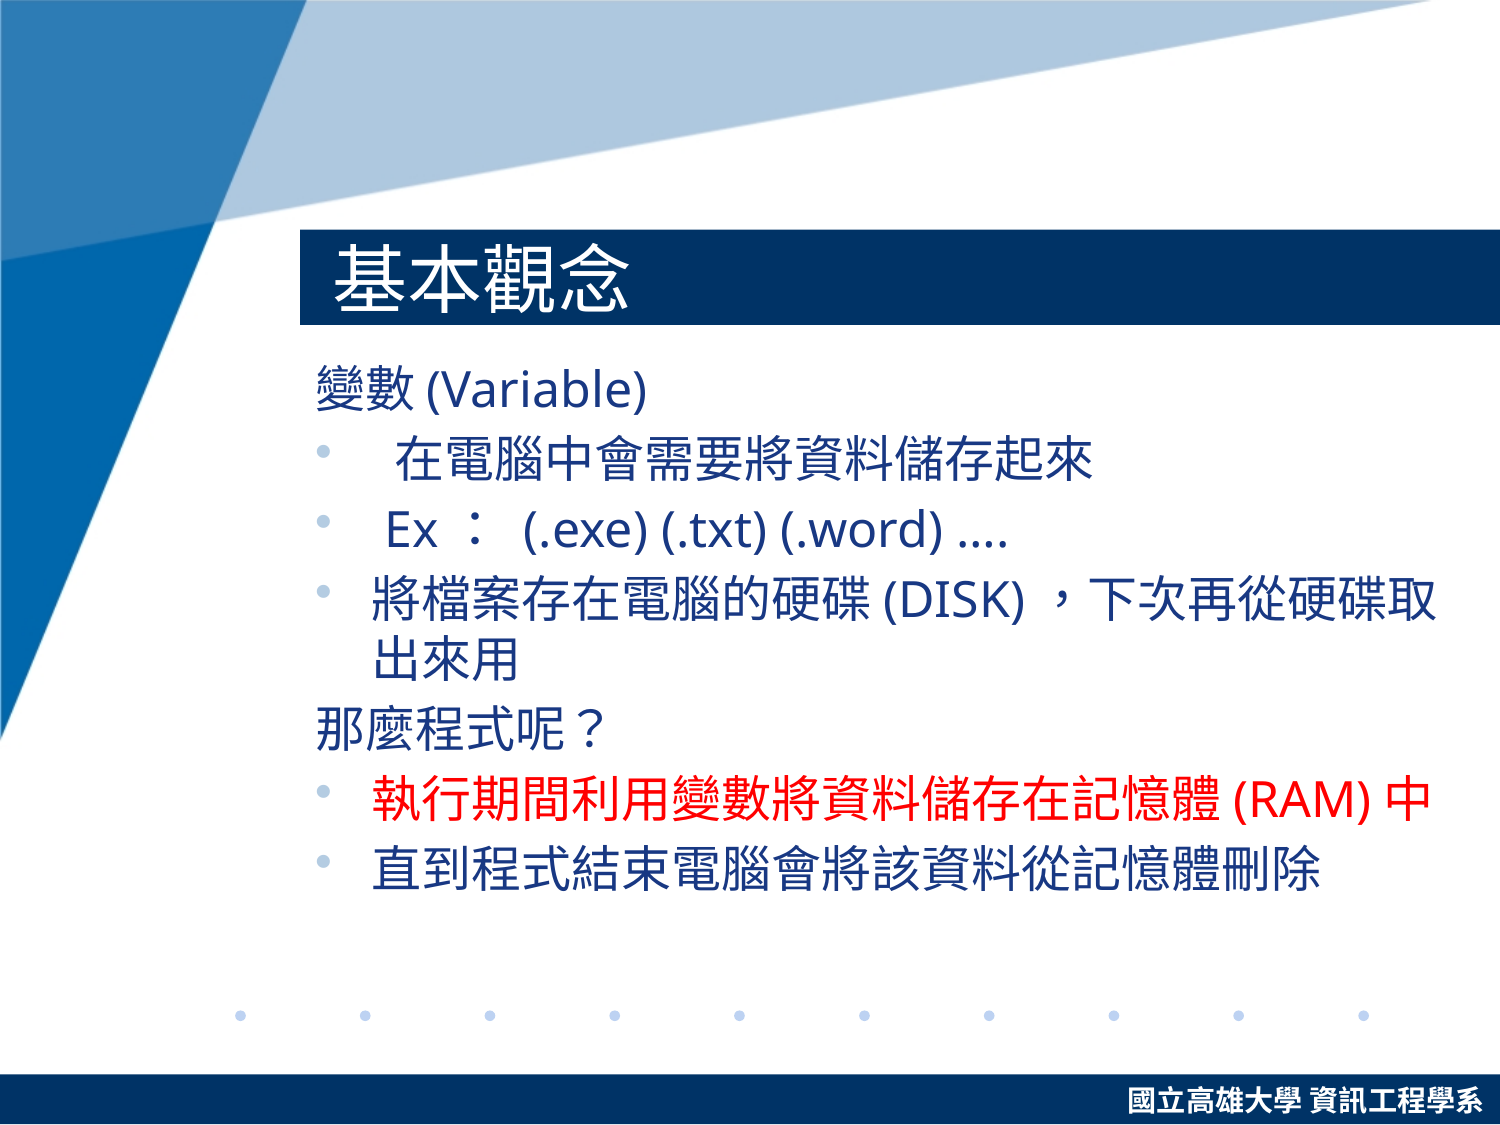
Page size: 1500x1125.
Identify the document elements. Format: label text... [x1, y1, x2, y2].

list 變數(Variable) 在電腦中會需要將資料儲存起來 Ex： (.exe) (.txt) (.word) …. 將檔案存在電腦的硬碟(DISK)，下次再從硬碟取出來用 那麼程式呢？ 執行期間利用變數將資料儲存在記憶體(RAM)中 直到程式結束電腦會將該資料從記憶體刪除 [300, 350, 1475, 1013]
picture [0, 0, 1500, 842]
title 基本觀念 [300, 229, 1500, 325]
